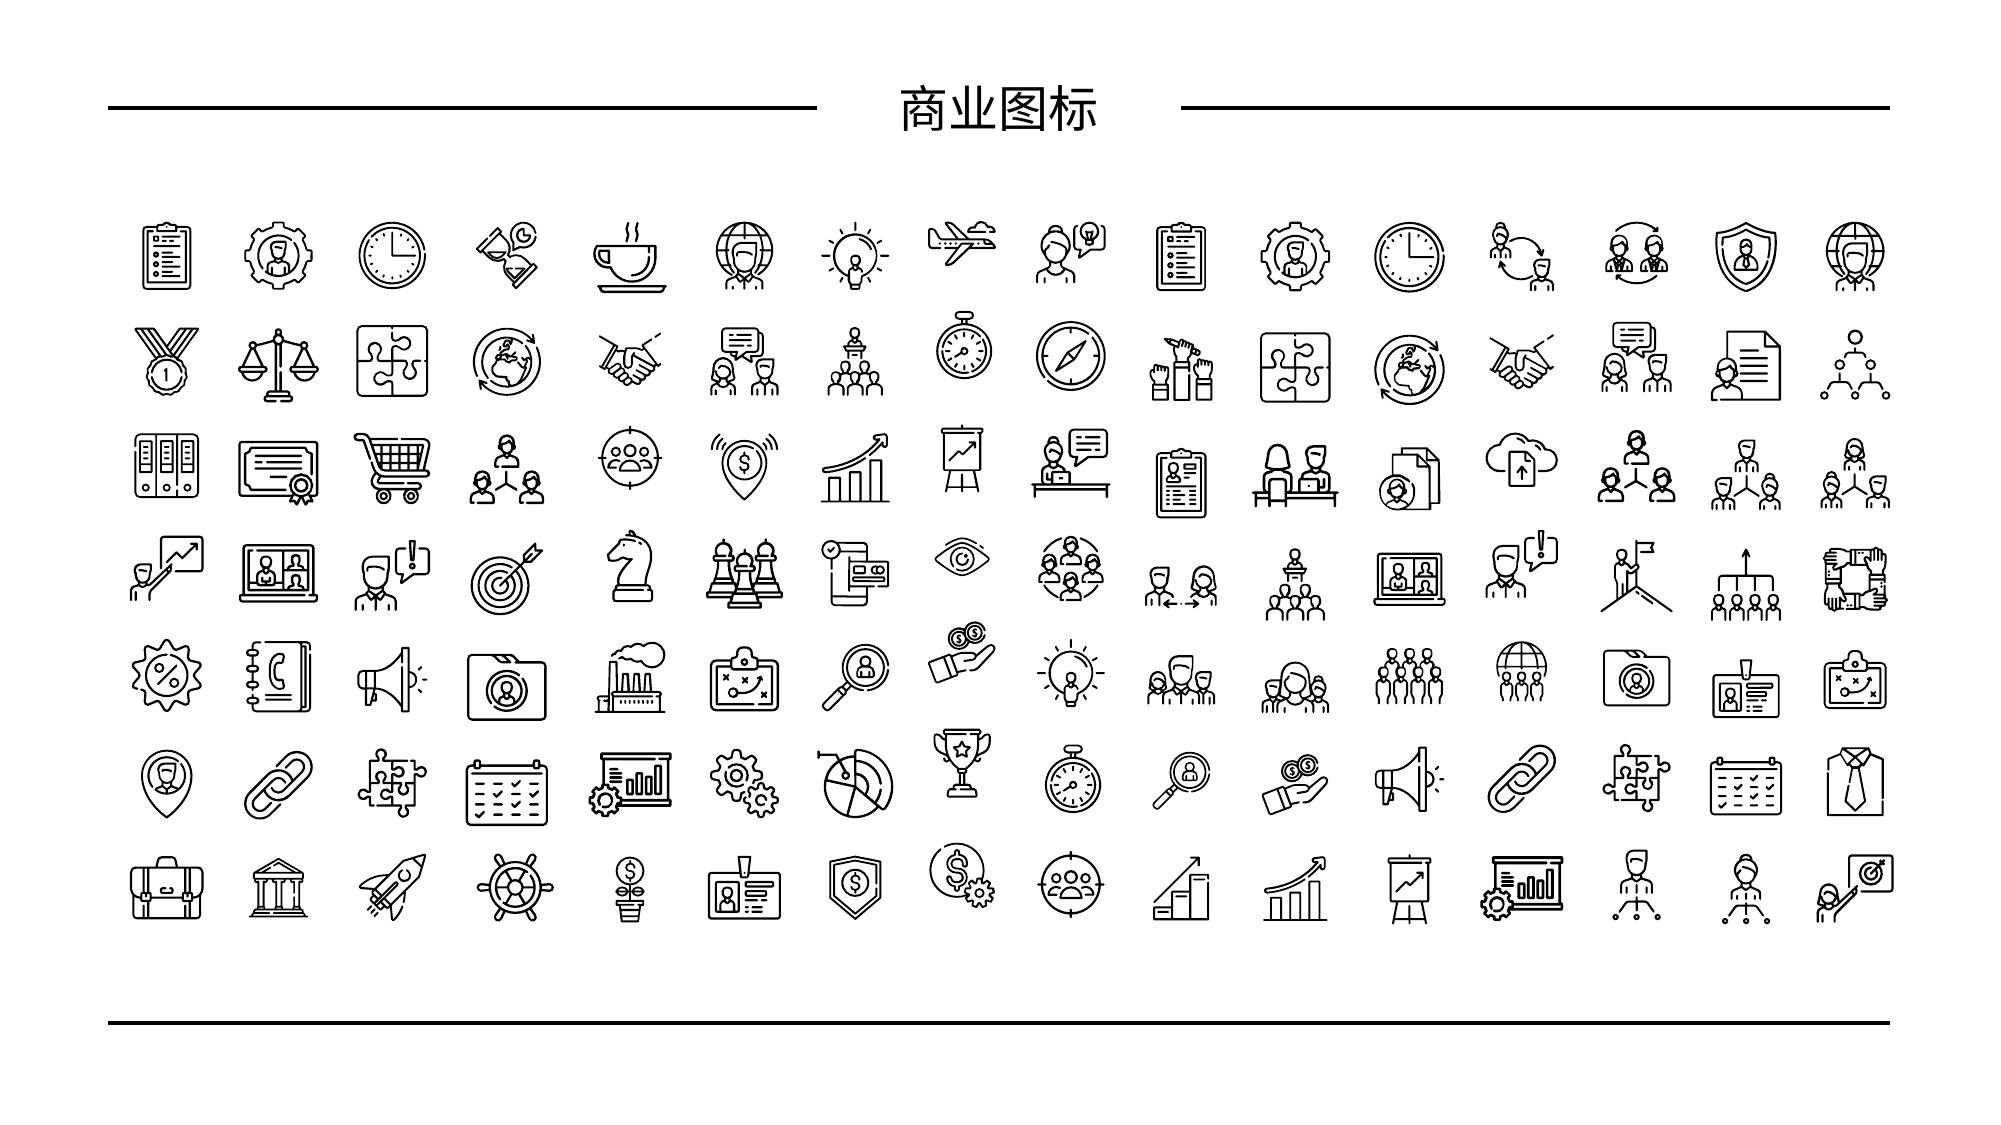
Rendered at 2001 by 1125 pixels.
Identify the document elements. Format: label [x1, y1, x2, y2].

text_box [1031, 221, 1111, 919]
text_box [1709, 221, 1783, 925]
text_box [1480, 221, 1564, 921]
text_box [1251, 221, 1339, 921]
text_box [465, 221, 555, 922]
text_box [706, 221, 783, 920]
text_box [1145, 221, 1218, 921]
text_box [1597, 221, 1676, 921]
text_box [927, 221, 997, 909]
text_box [1373, 221, 1446, 925]
text_box [238, 221, 319, 918]
text_box [817, 221, 894, 920]
text_box [1816, 221, 1894, 923]
text_box [353, 221, 432, 922]
text_box [108, 70, 1890, 146]
text_box [129, 221, 204, 920]
text_box [588, 221, 672, 923]
